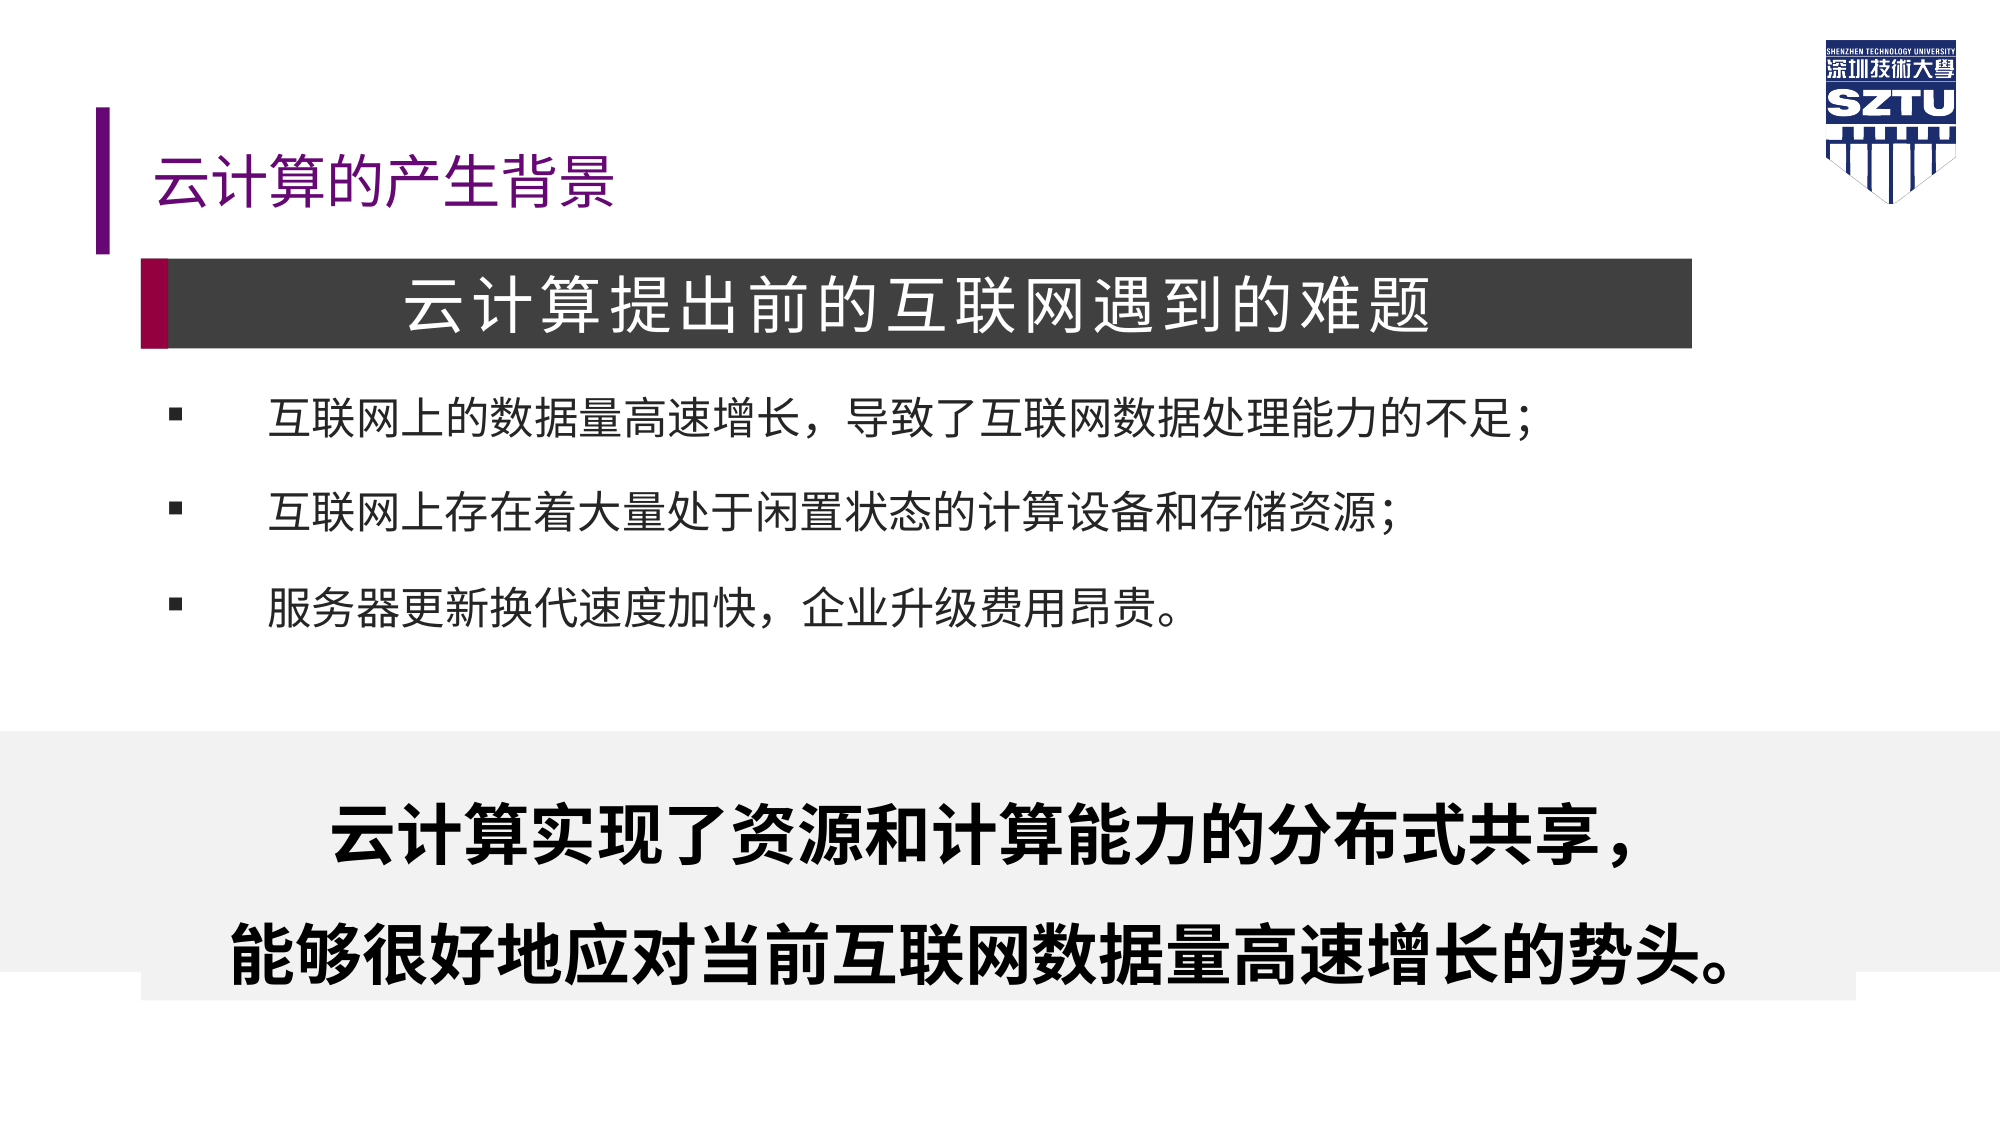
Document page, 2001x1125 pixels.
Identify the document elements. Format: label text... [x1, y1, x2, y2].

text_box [0, 730, 2000, 990]
picture [1803, 34, 1979, 210]
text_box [140, 258, 1693, 350]
text_box 互联网上的数据量高速增长，导致了互联网数据处理能力的不足； 互联网上存在着大量处于闲置状态的计算设备和存储资源； 服务器更新换代速度加快，企业升级费用昂贵。 [164, 354, 2000, 729]
title 云计算的产生背景 [137, 97, 1863, 264]
